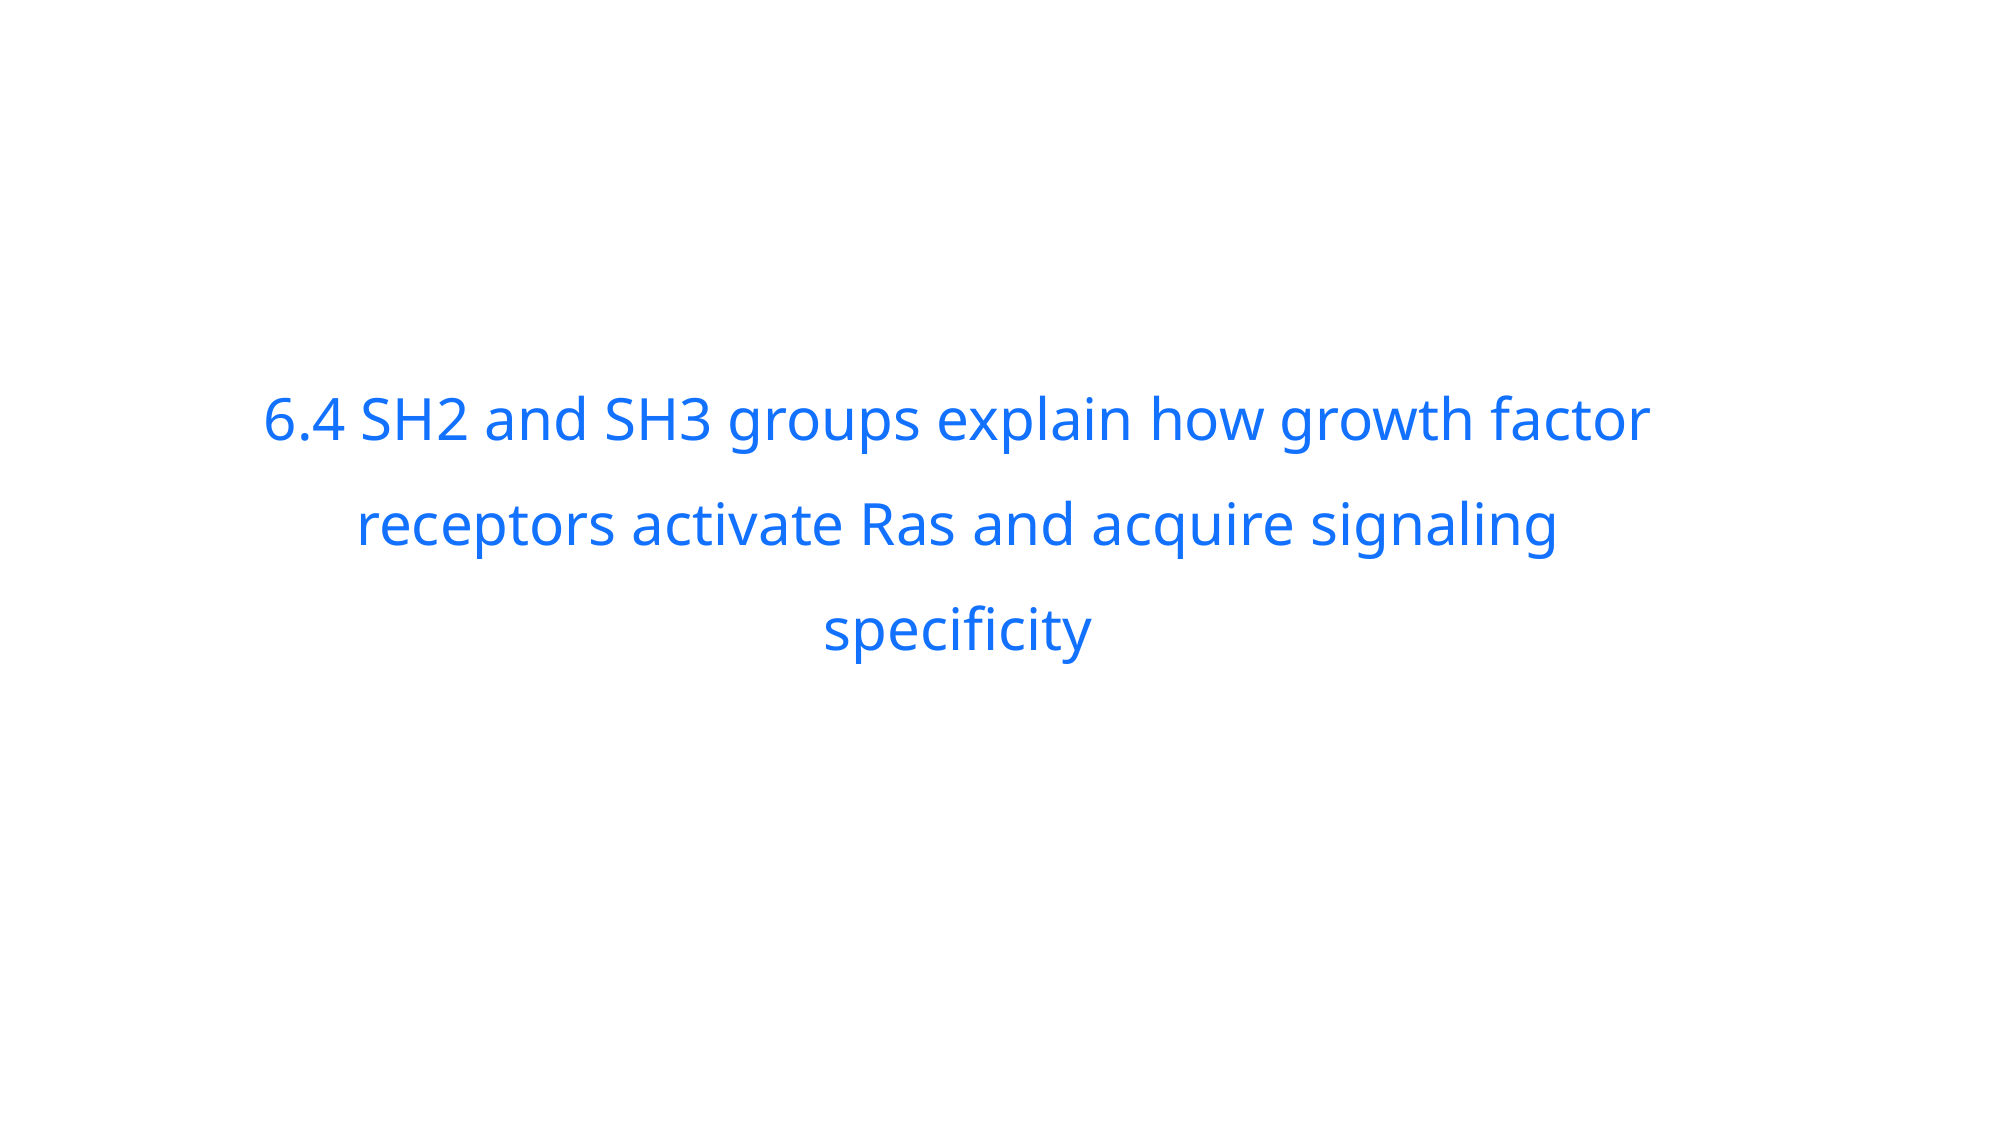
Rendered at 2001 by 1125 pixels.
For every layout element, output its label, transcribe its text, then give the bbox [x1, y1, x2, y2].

text_box 6.4 SH2 and SH3 groups explain how growth factor receptors activate Ras and acquire signaling specificity [200, 339, 1716, 670]
